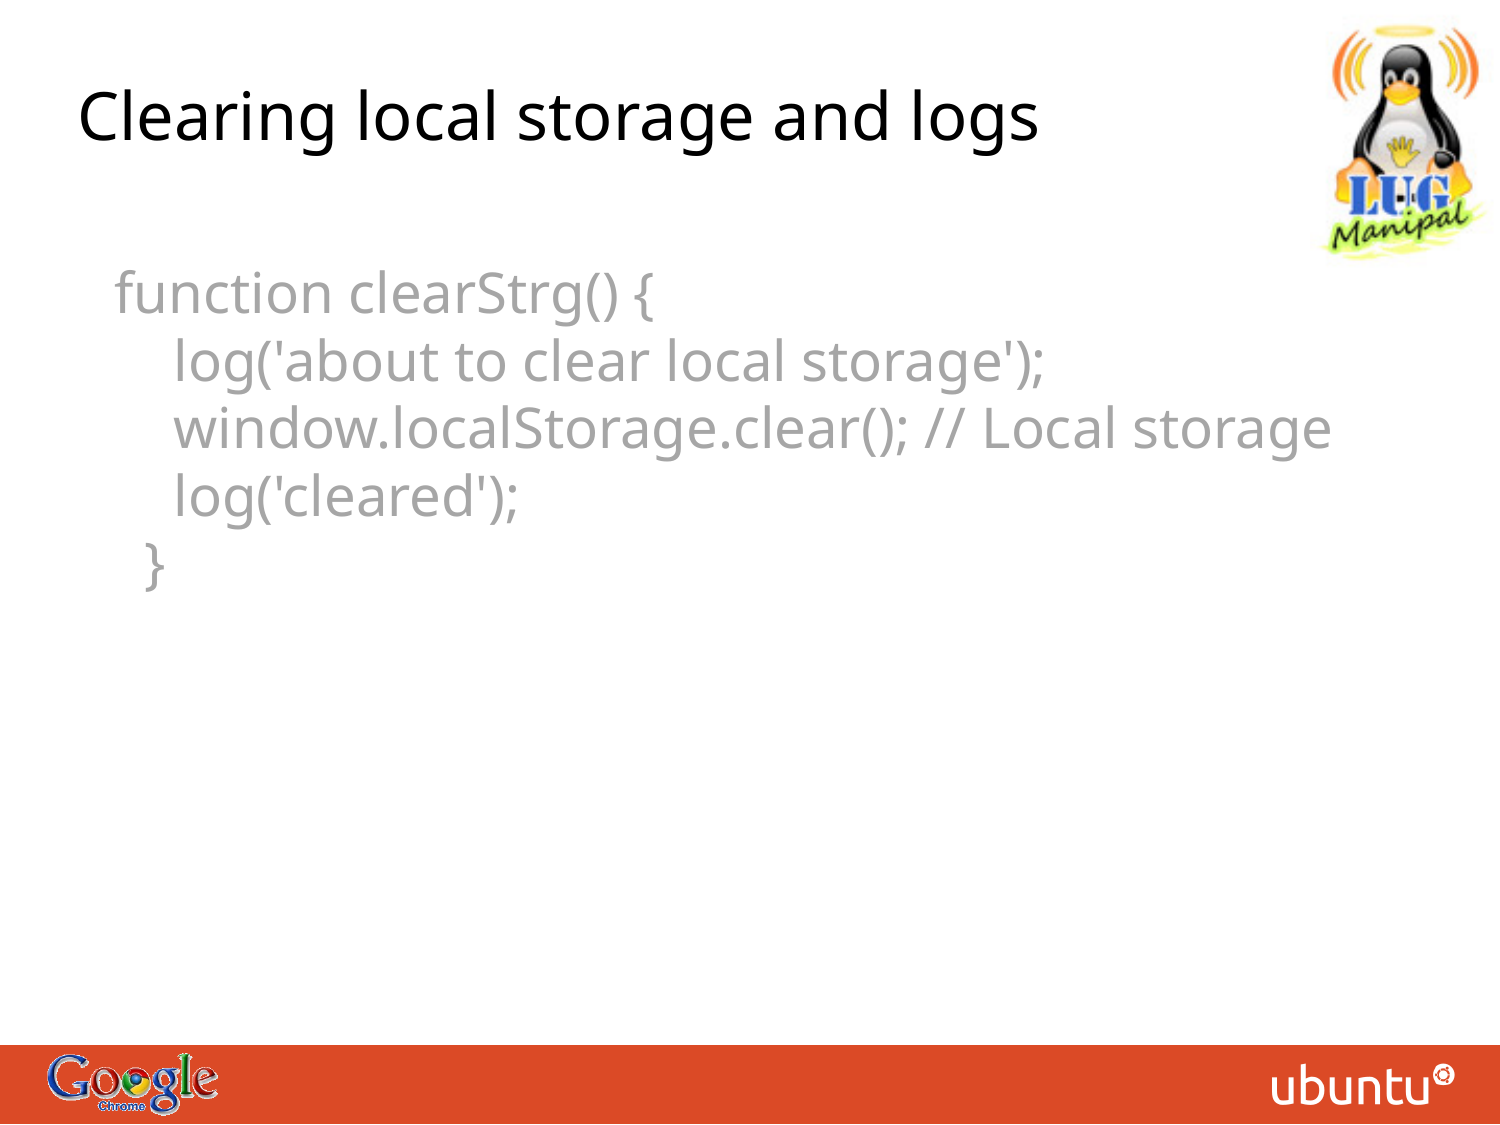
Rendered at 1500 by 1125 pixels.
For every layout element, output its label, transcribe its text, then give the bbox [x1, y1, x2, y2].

picture [1310, 0, 1500, 282]
picture [0, 1037, 1500, 1125]
text_box Clearing local storage and logs [62, 66, 1250, 162]
text_box function clearStrg() { log('about to clear local storage'); window.localStorage.clear(); // Local storage log('cleared'); } [99, 249, 1500, 603]
